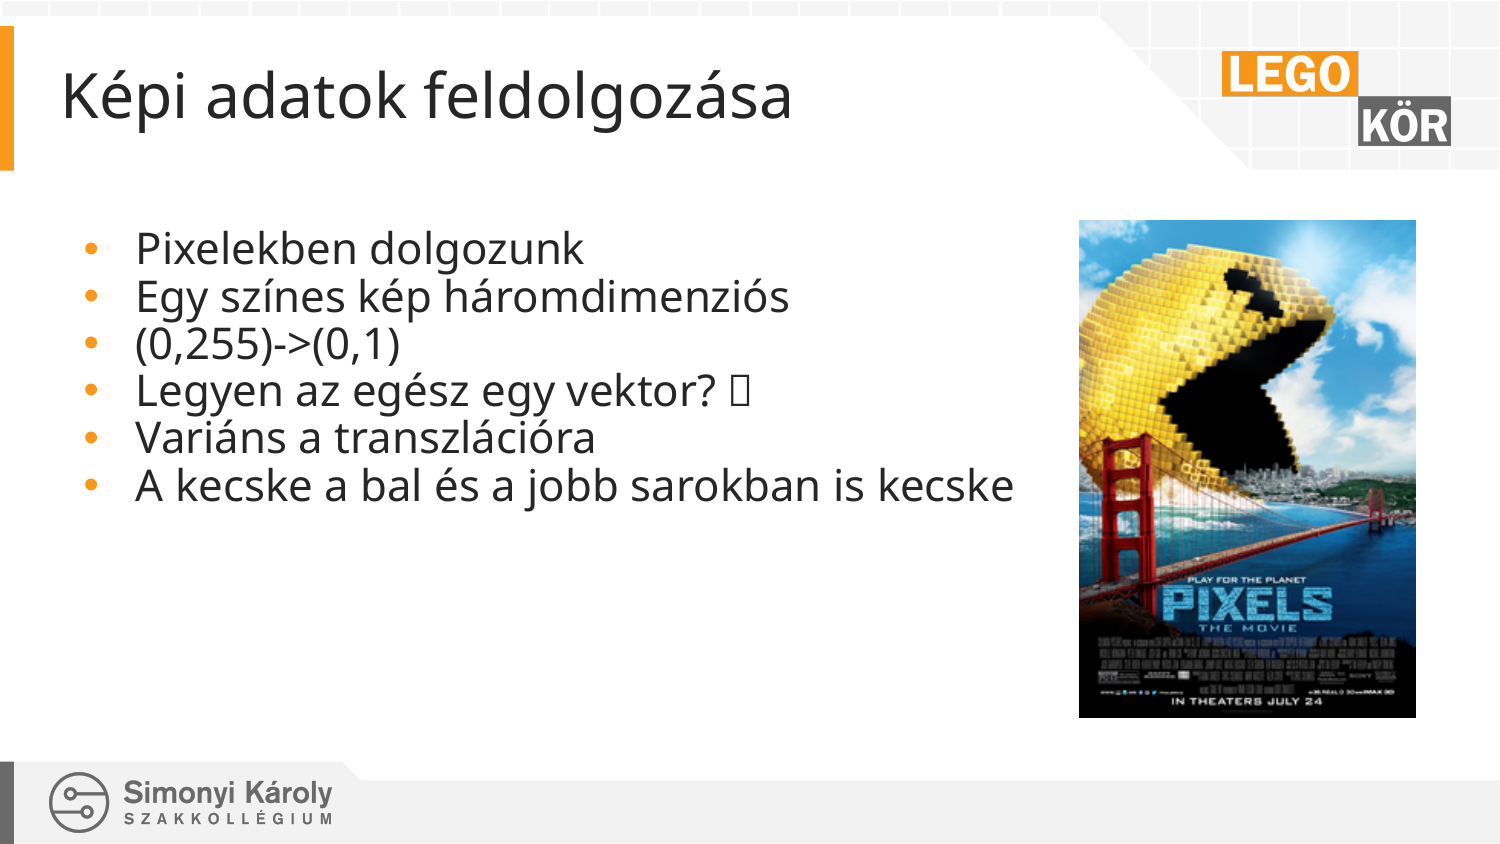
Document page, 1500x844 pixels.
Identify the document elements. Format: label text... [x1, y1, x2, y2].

list Pixelekben dolgozunk Egy színes kép háromdimenziós (0,255)->(0,1) Legyen az egész egy vektor? 🤔 Variáns a transzlációra A kecske a bal és a jobb sarokban is kecske [49, 221, 1451, 747]
picture [2, 1, 1500, 169]
picture [49, 772, 332, 833]
title Képi adatok feldolgozása [49, 26, 1129, 171]
picture [1079, 220, 1416, 719]
